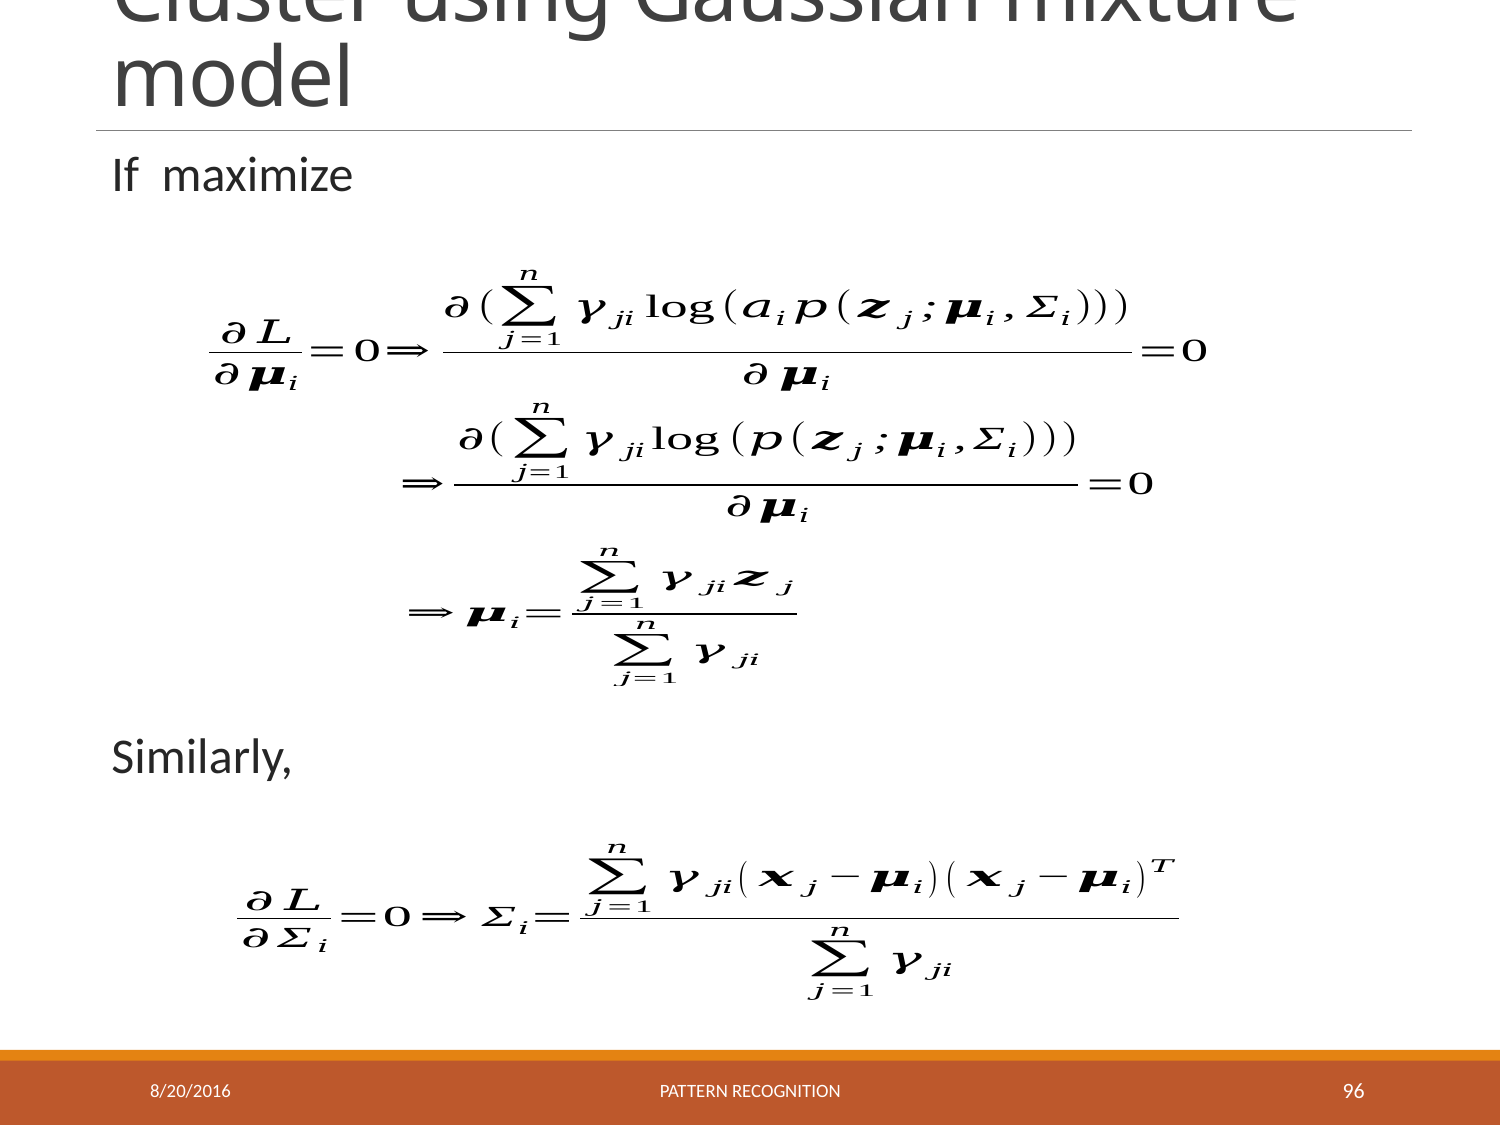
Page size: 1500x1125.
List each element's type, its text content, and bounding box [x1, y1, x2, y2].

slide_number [135, 1059, 440, 1120]
slide_number 96 [1218, 1059, 1380, 1120]
footer Pattern recognition [453, 1059, 1047, 1120]
title Cluster using Gaussian mixture model [96, 19, 1413, 131]
